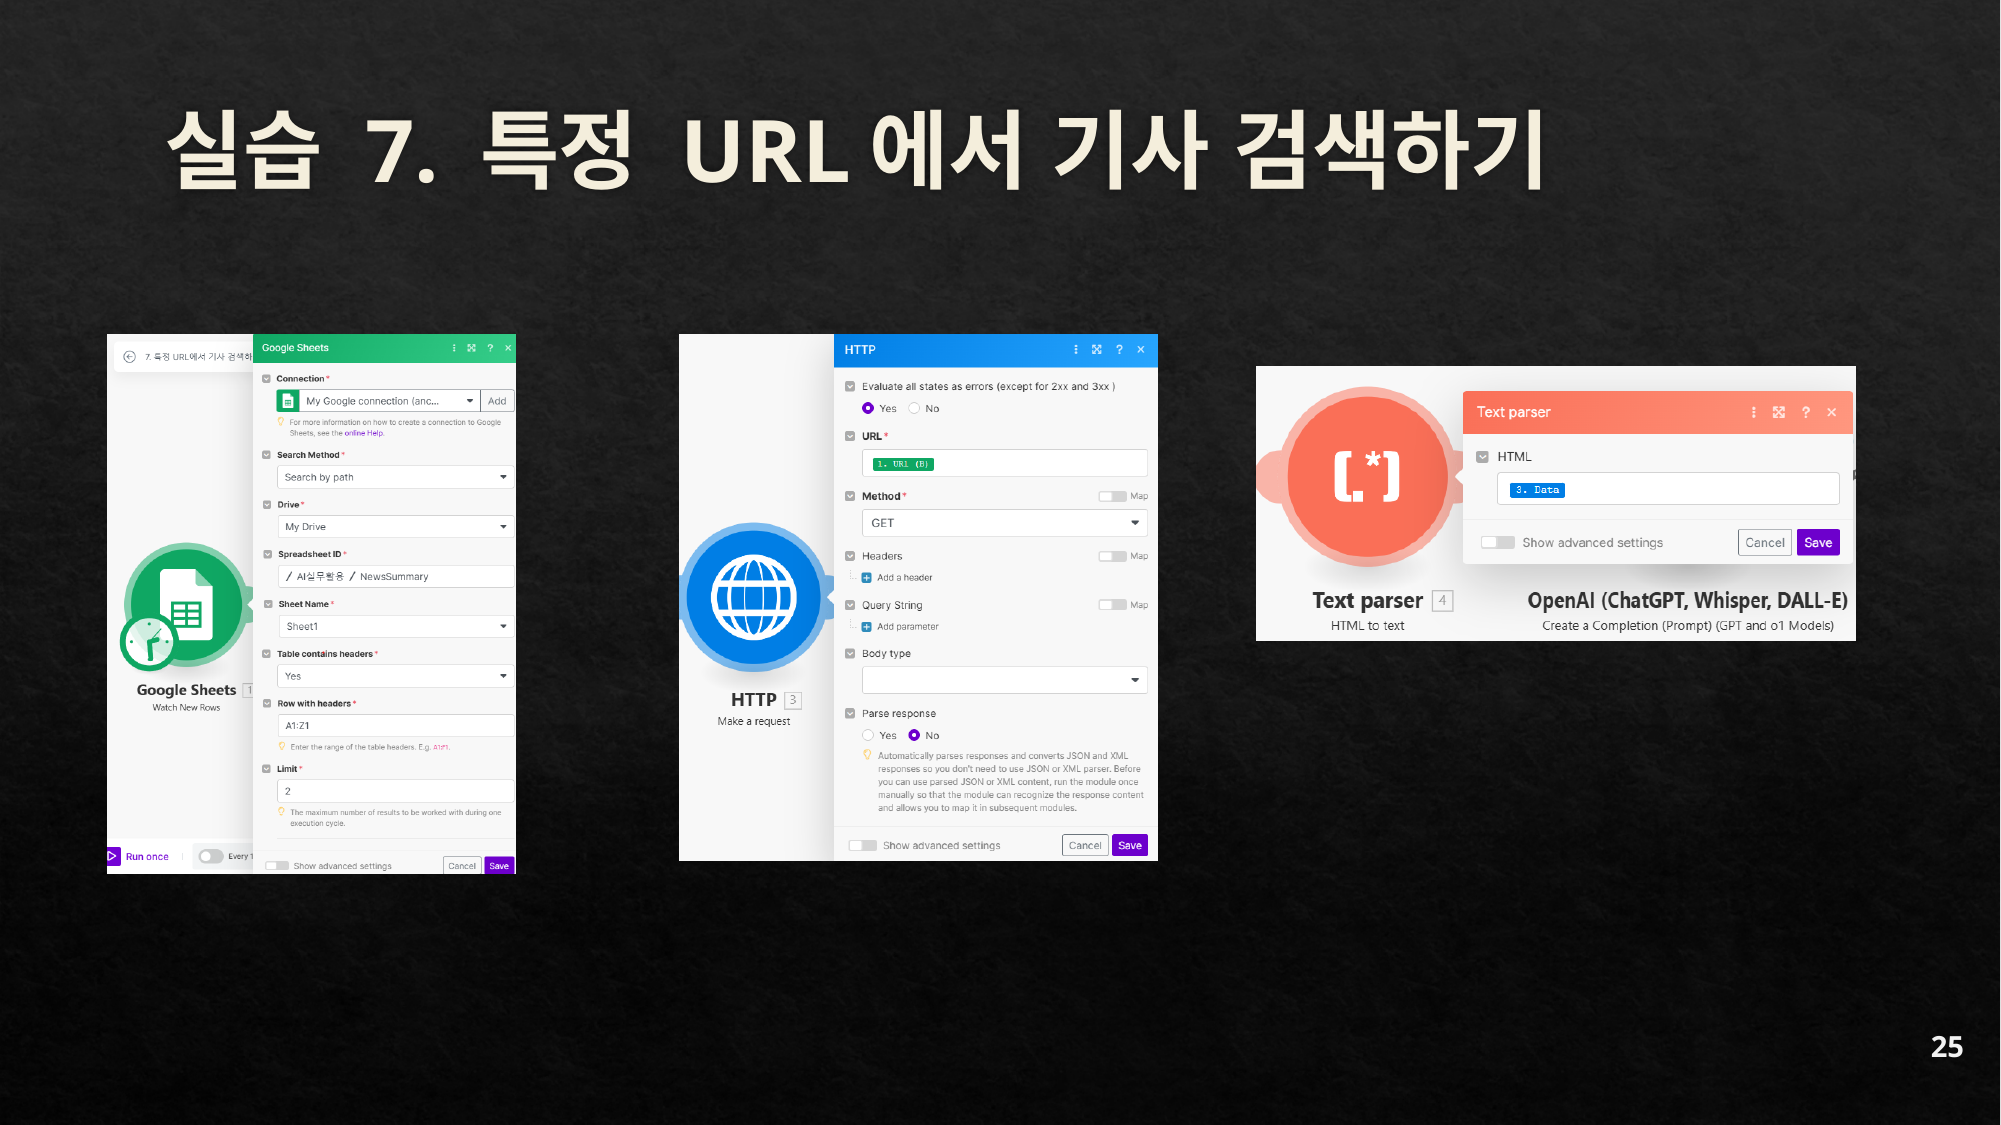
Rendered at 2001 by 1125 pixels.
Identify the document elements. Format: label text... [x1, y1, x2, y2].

picture [1256, 366, 1856, 641]
title 실습 7. 특정 URL에서 기사 검색하기 [149, 99, 1849, 209]
slide_number 25 [1855, 1018, 1980, 1078]
picture [679, 334, 1159, 862]
picture [107, 334, 516, 874]
